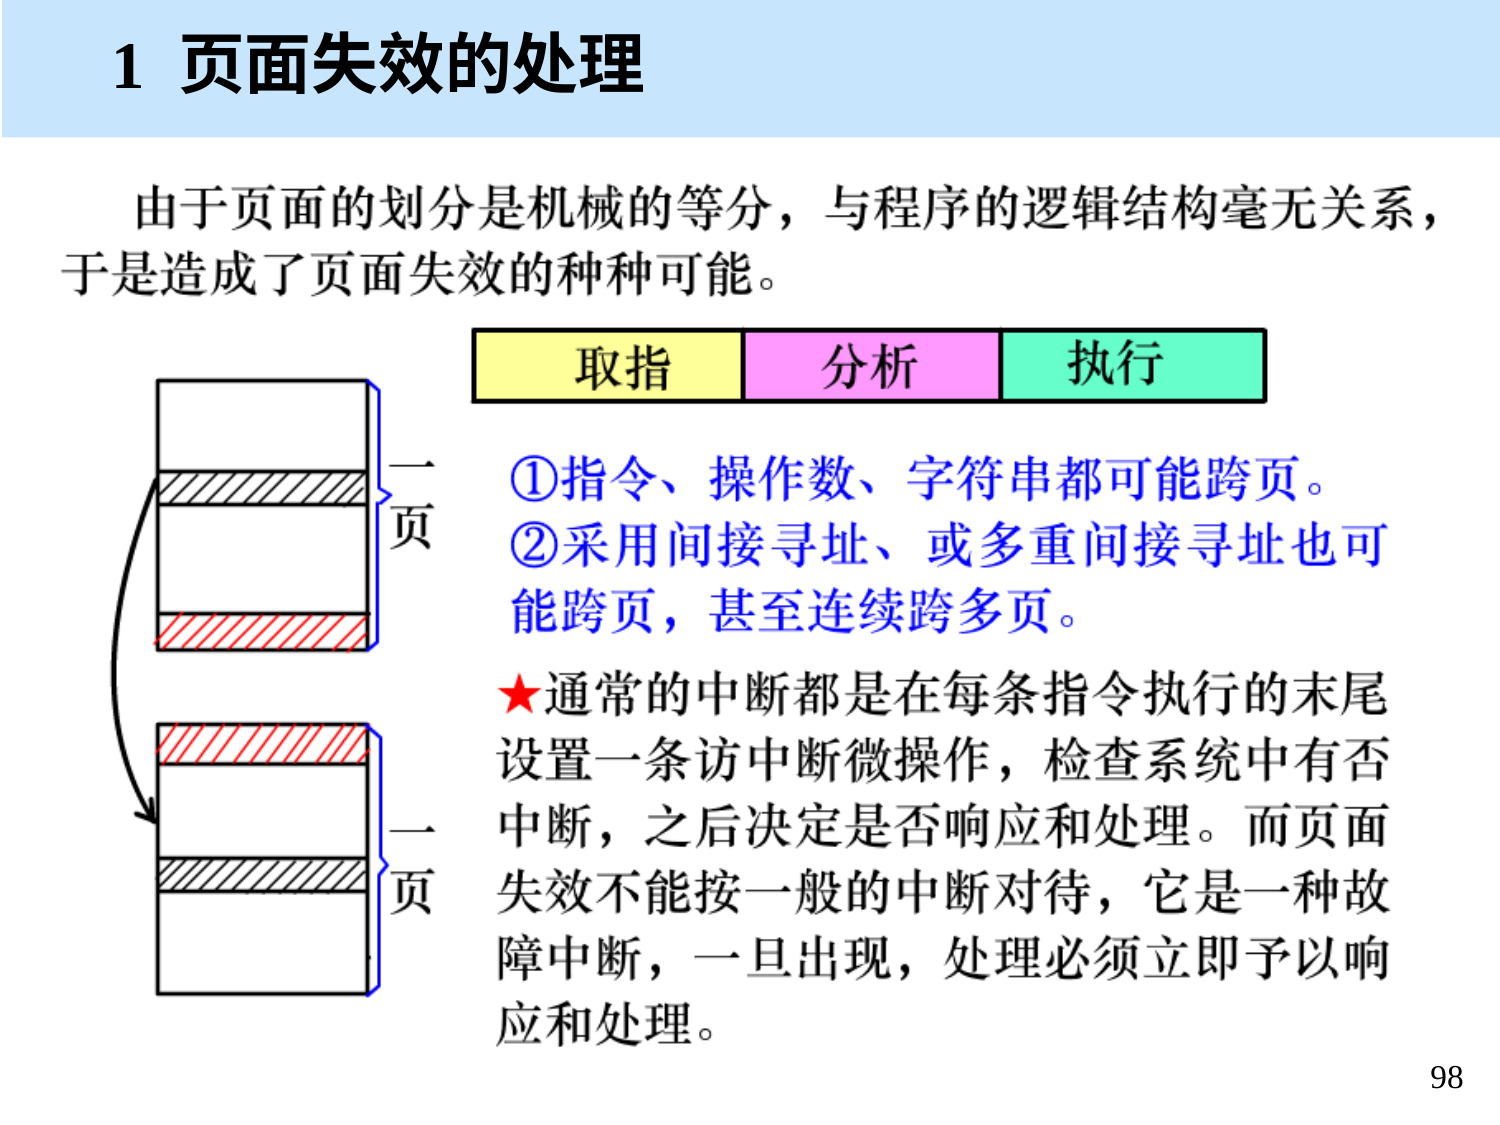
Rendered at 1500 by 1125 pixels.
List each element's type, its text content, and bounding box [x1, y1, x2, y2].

title 1 页面失效的处理 [96, 11, 1500, 112]
picture [59, 176, 1451, 1052]
